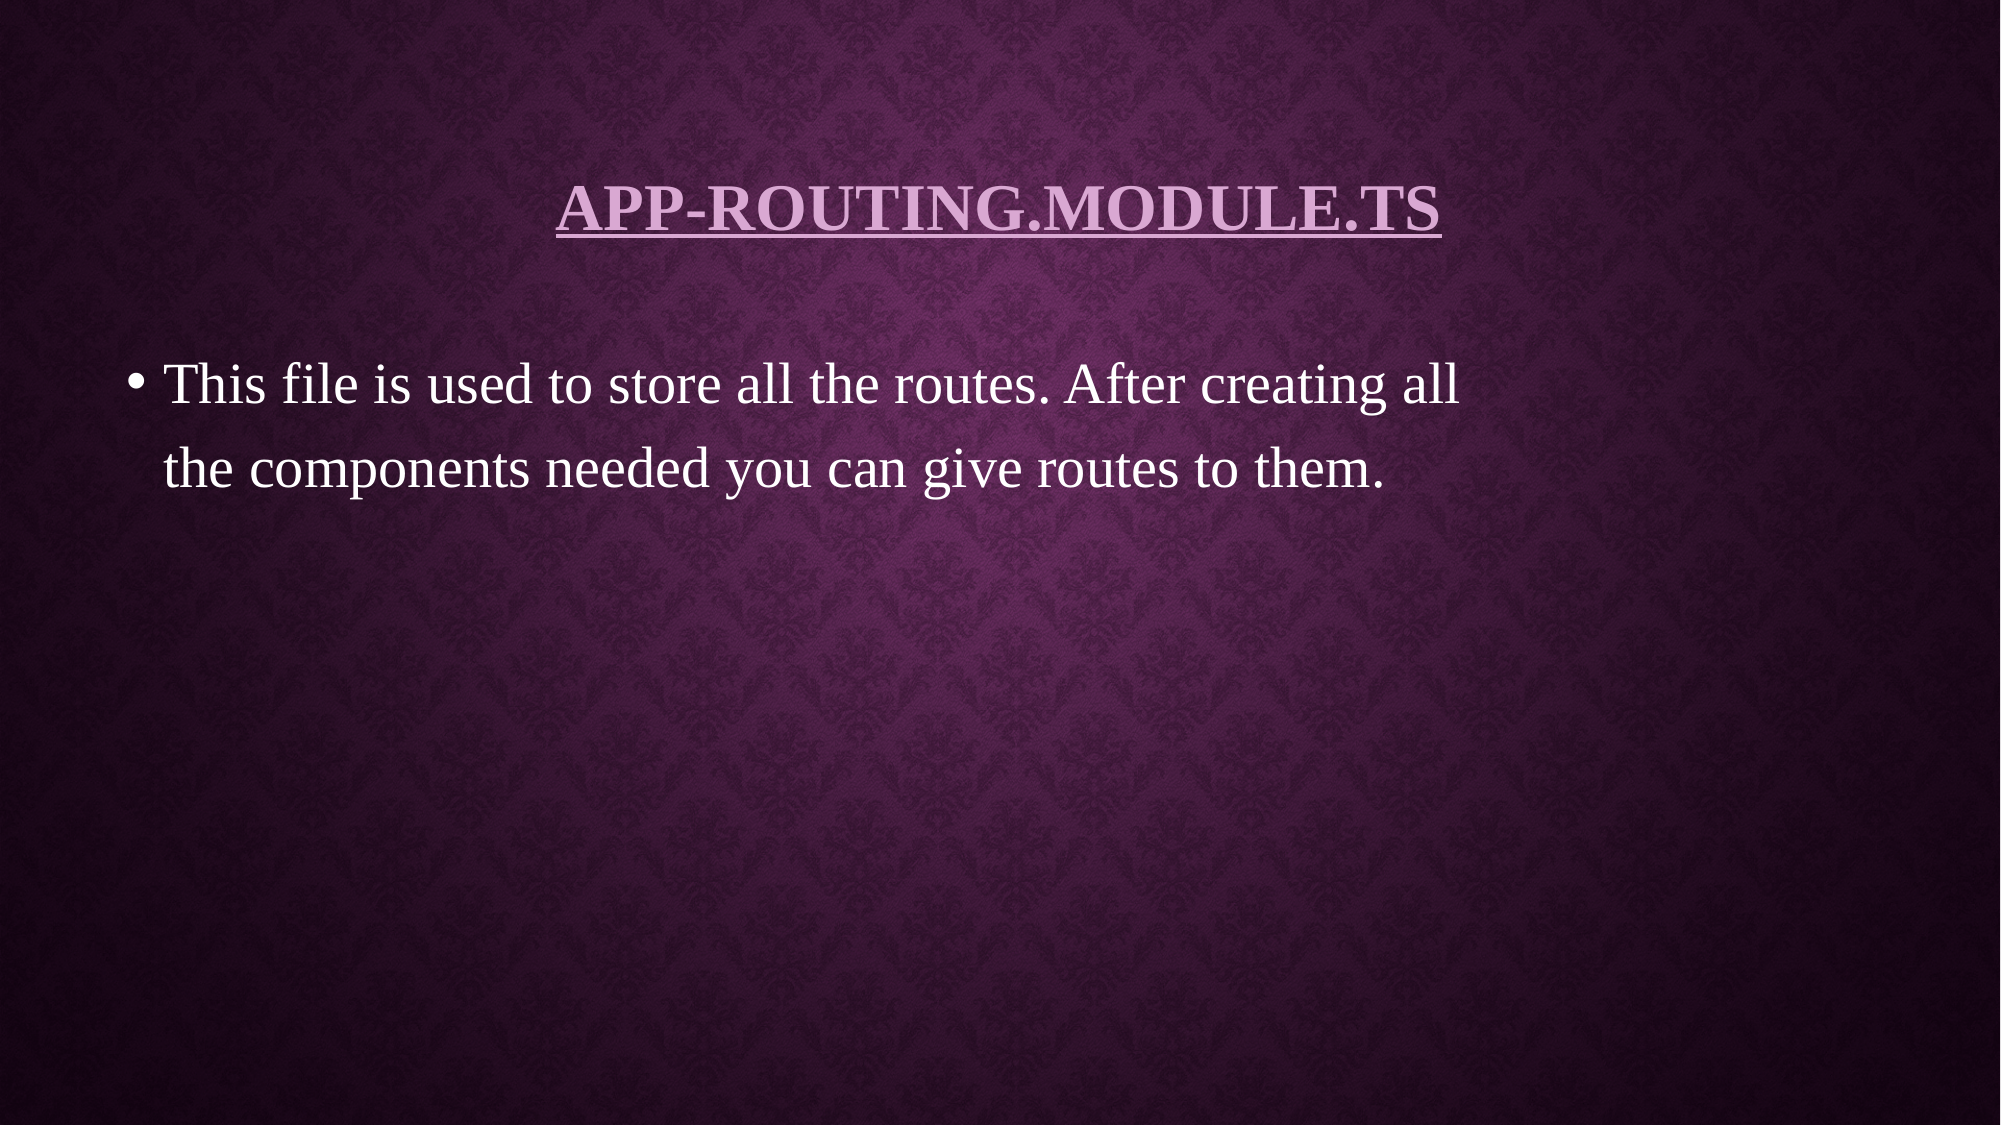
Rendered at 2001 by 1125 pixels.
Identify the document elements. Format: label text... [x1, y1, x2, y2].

title app-routing.module.ts [149, 99, 1849, 318]
list This file is used to store all the routes. After creating all the components needed you can give routes to them. [111, 252, 1522, 890]
